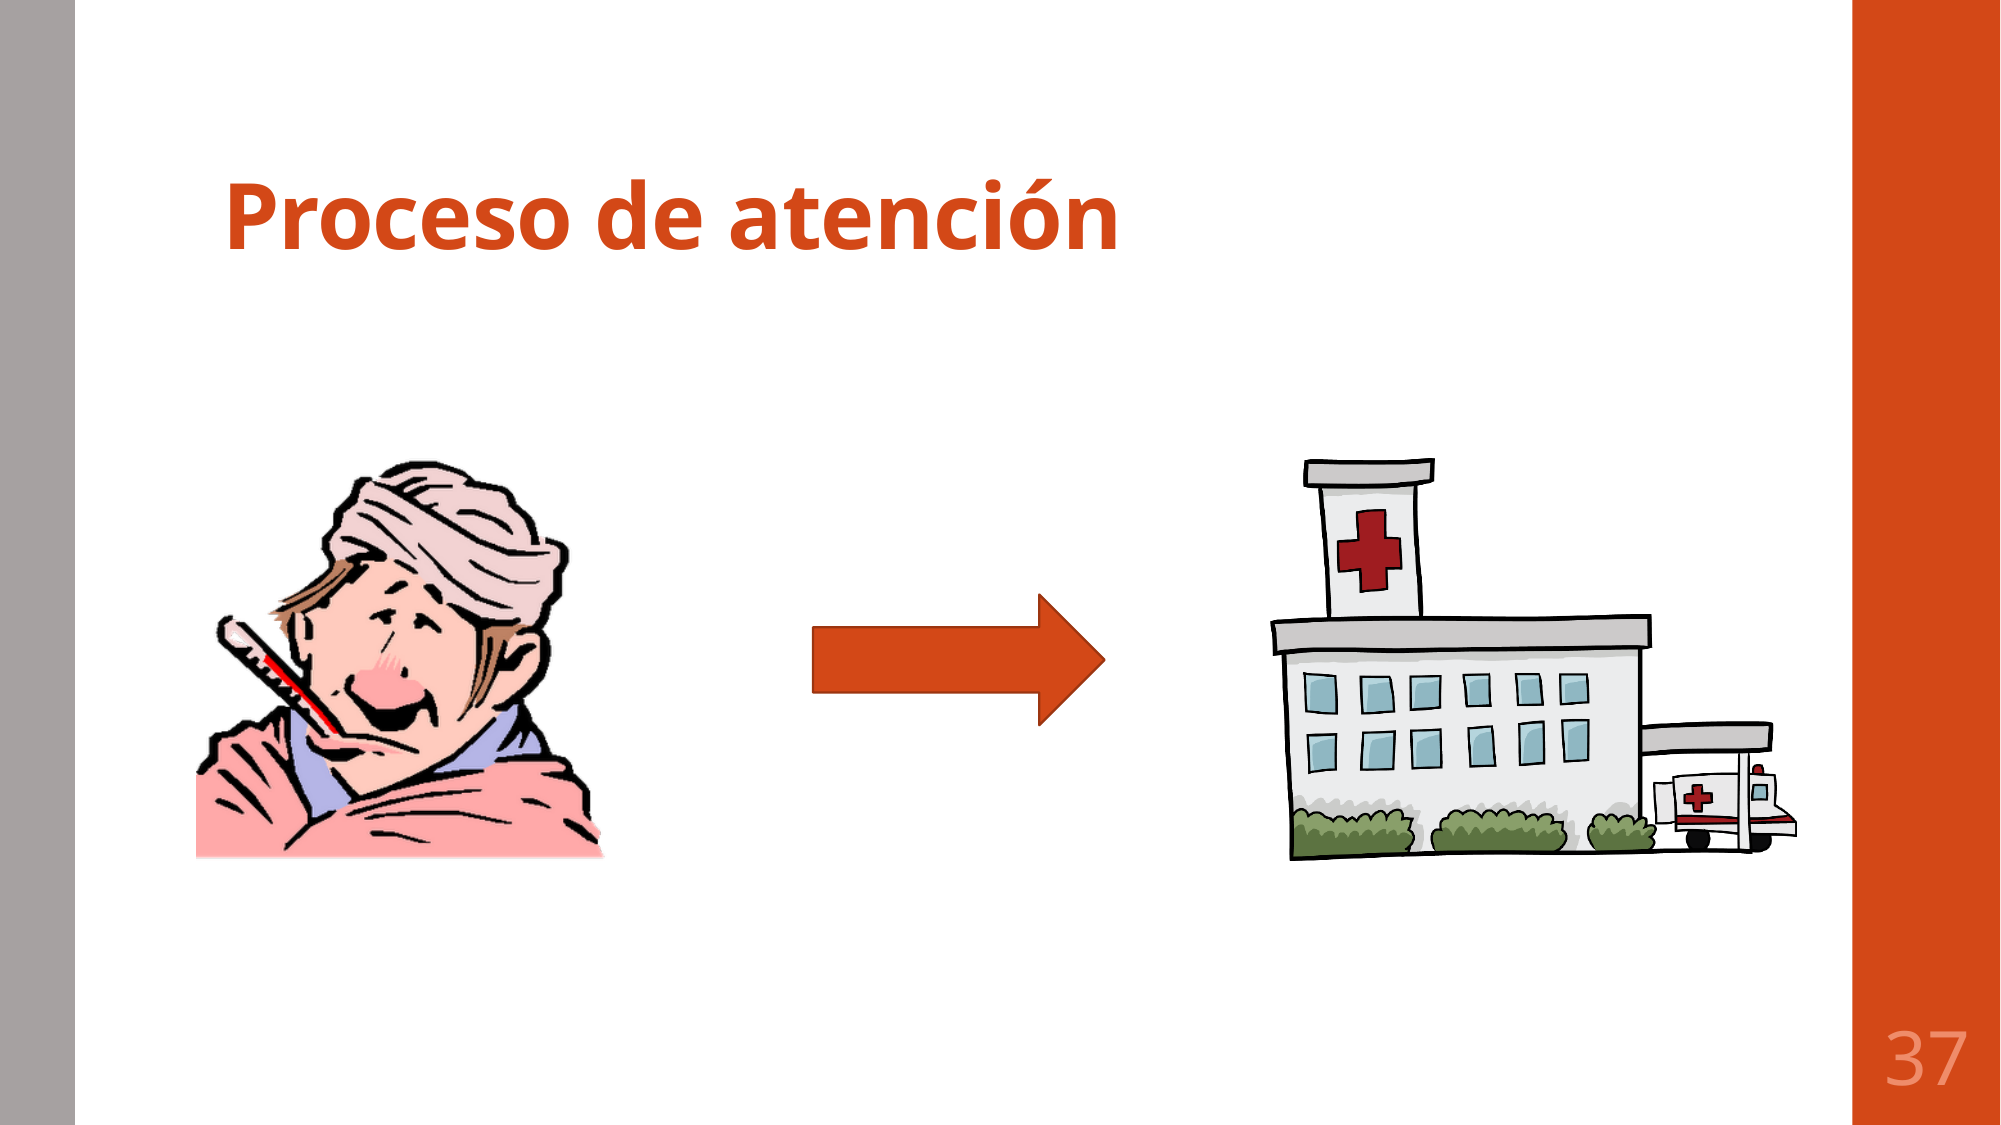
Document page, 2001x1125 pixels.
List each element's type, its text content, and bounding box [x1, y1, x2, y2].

text_box [811, 593, 1106, 727]
slide_number 36 [1852, 1012, 2000, 1110]
title Proceso de atención [206, 48, 1797, 278]
picture [196, 458, 608, 862]
picture [1270, 458, 1798, 862]
